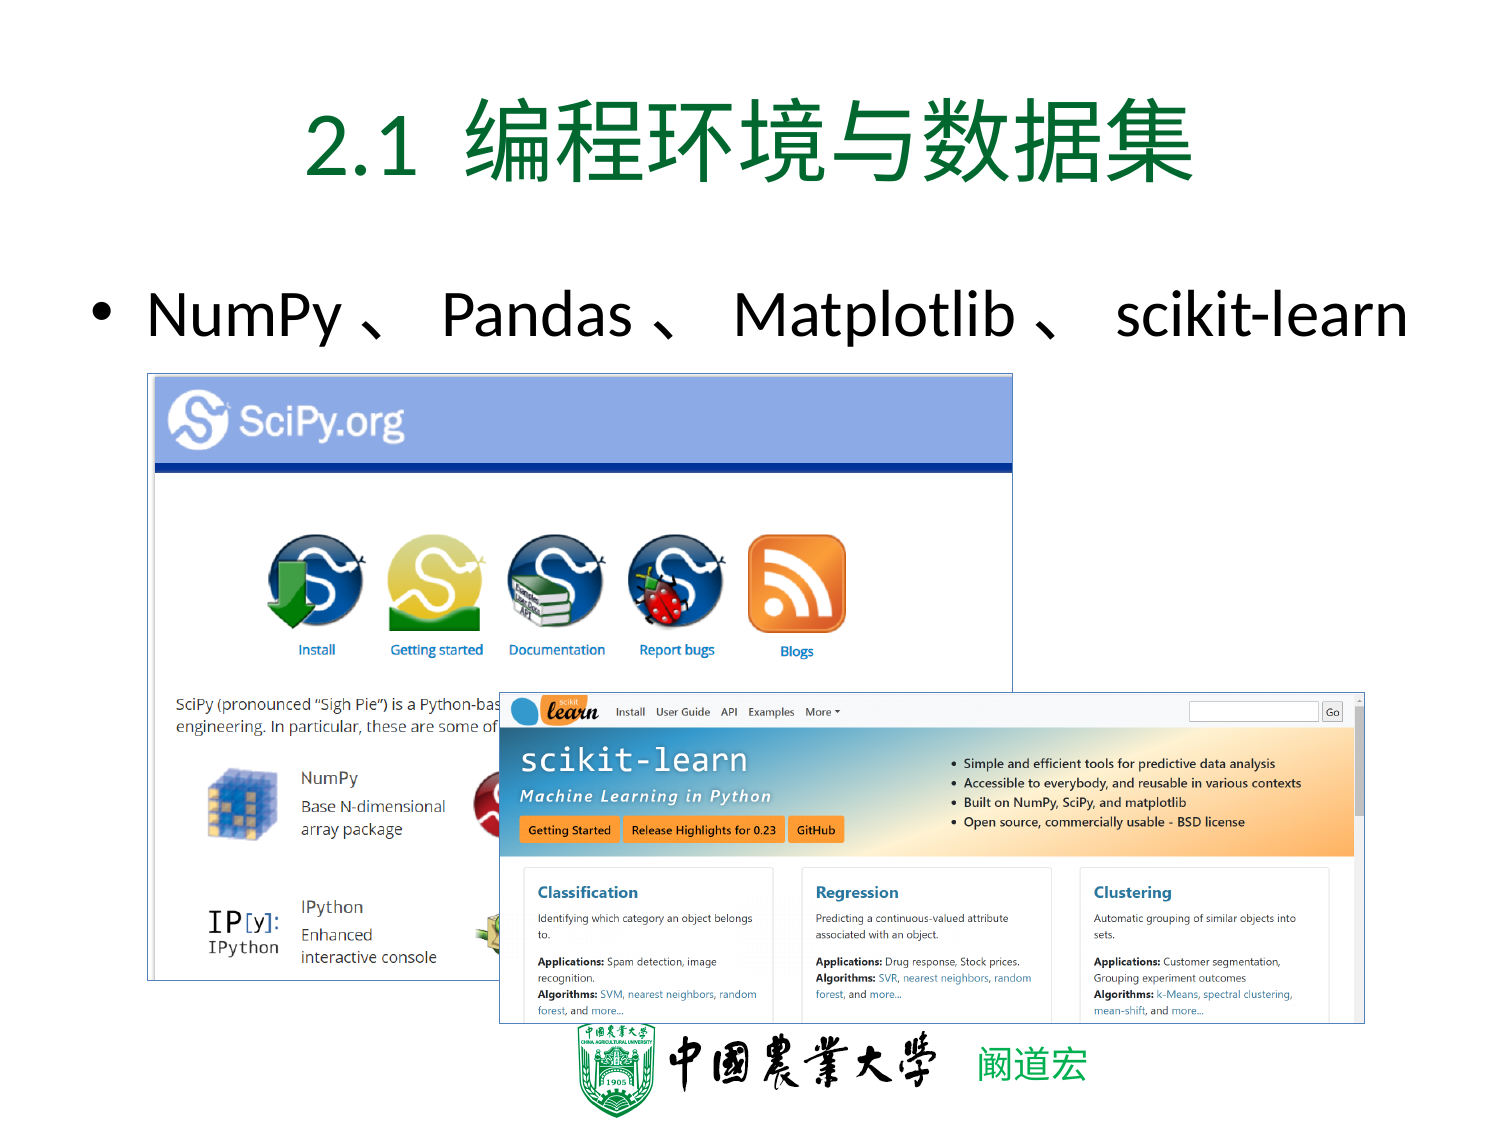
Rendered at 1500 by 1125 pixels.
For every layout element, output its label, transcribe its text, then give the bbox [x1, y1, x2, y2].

title 2.1 编程环境与数据集 [75, 45, 1425, 233]
picture [147, 373, 1365, 1119]
list NumPy、Pandas、Matplotlib、scikit-learn [75, 262, 1425, 1005]
